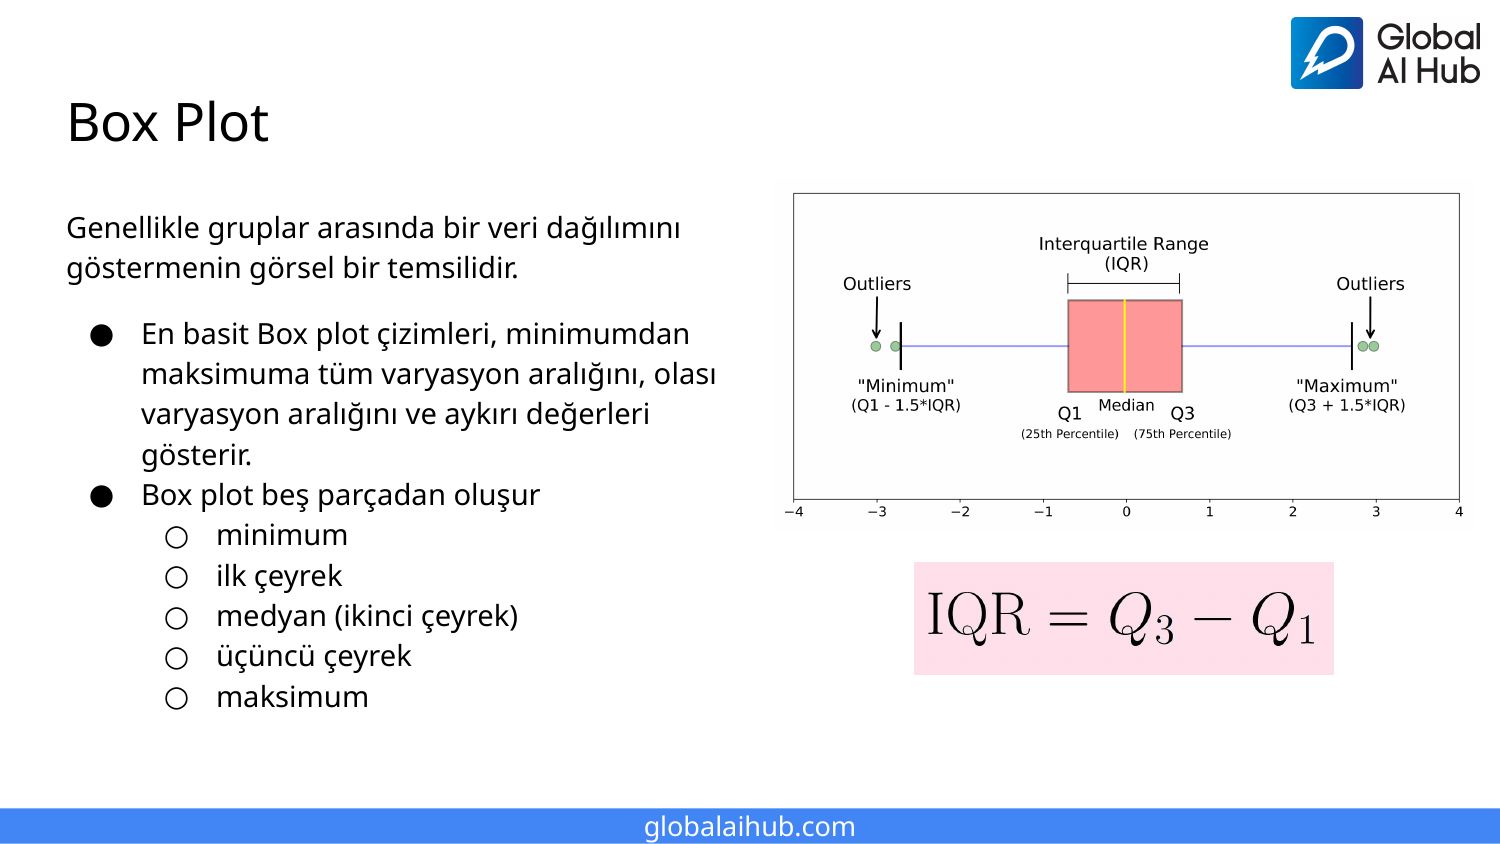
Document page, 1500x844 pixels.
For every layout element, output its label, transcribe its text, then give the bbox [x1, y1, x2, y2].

picture [1295, 17, 1480, 89]
list Genellikle gruplar arasında bir veri dağılımını göstermenin görsel bir temsilidir. En basit Box plot çizimleri, minimumdan maksimuma tüm varyasyon aralığını, olası varyasyon aralığını ve aykırı değerleri gösterir. Box plot beş parçadan oluşur minimum ilk çeyrek medyan (ikinci çeyrek) üçüncü çeyrek maksimum [51, 189, 752, 750]
title Box Plot [51, 72, 1449, 167]
picture [913, 562, 1334, 676]
picture [773, 178, 1474, 530]
